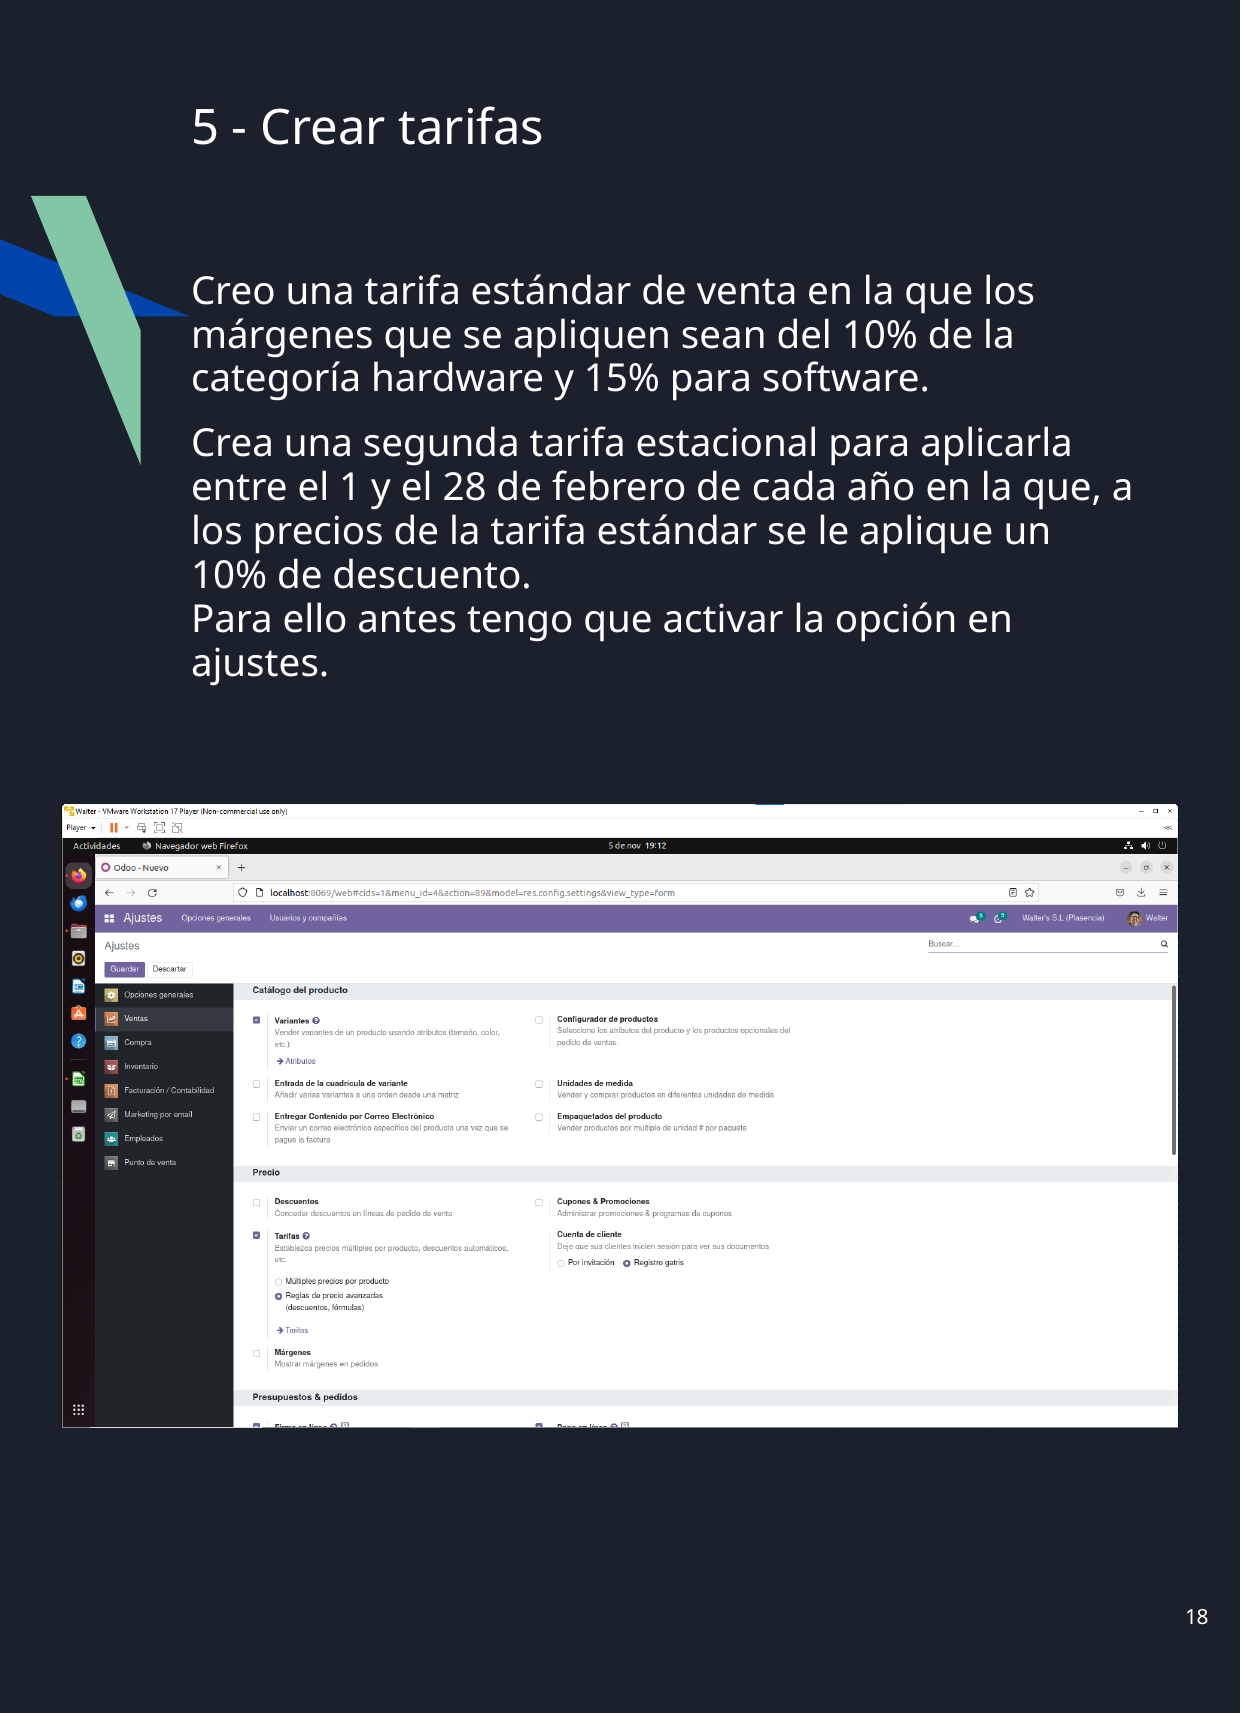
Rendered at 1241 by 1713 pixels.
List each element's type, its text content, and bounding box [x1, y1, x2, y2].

picture [61, 804, 1179, 1428]
title 5 - Crear tarifas [175, 81, 1212, 201]
list Creo una tarifa estándar de venta en la que los márgenes que se apliquen sean del 10% de la categoría hardware y 15% para software. Crea una segunda tarifa estacional para aplicarla entre el 1 y el 28 de febrero de cada año en la que, a los precios de la tarifa estándar se le aplique un 10% de descuento. Para ello antes tengo que activar la opción en ajustes. [175, 254, 1153, 802]
slide_number ‹#› [1149, 1552, 1224, 1684]
